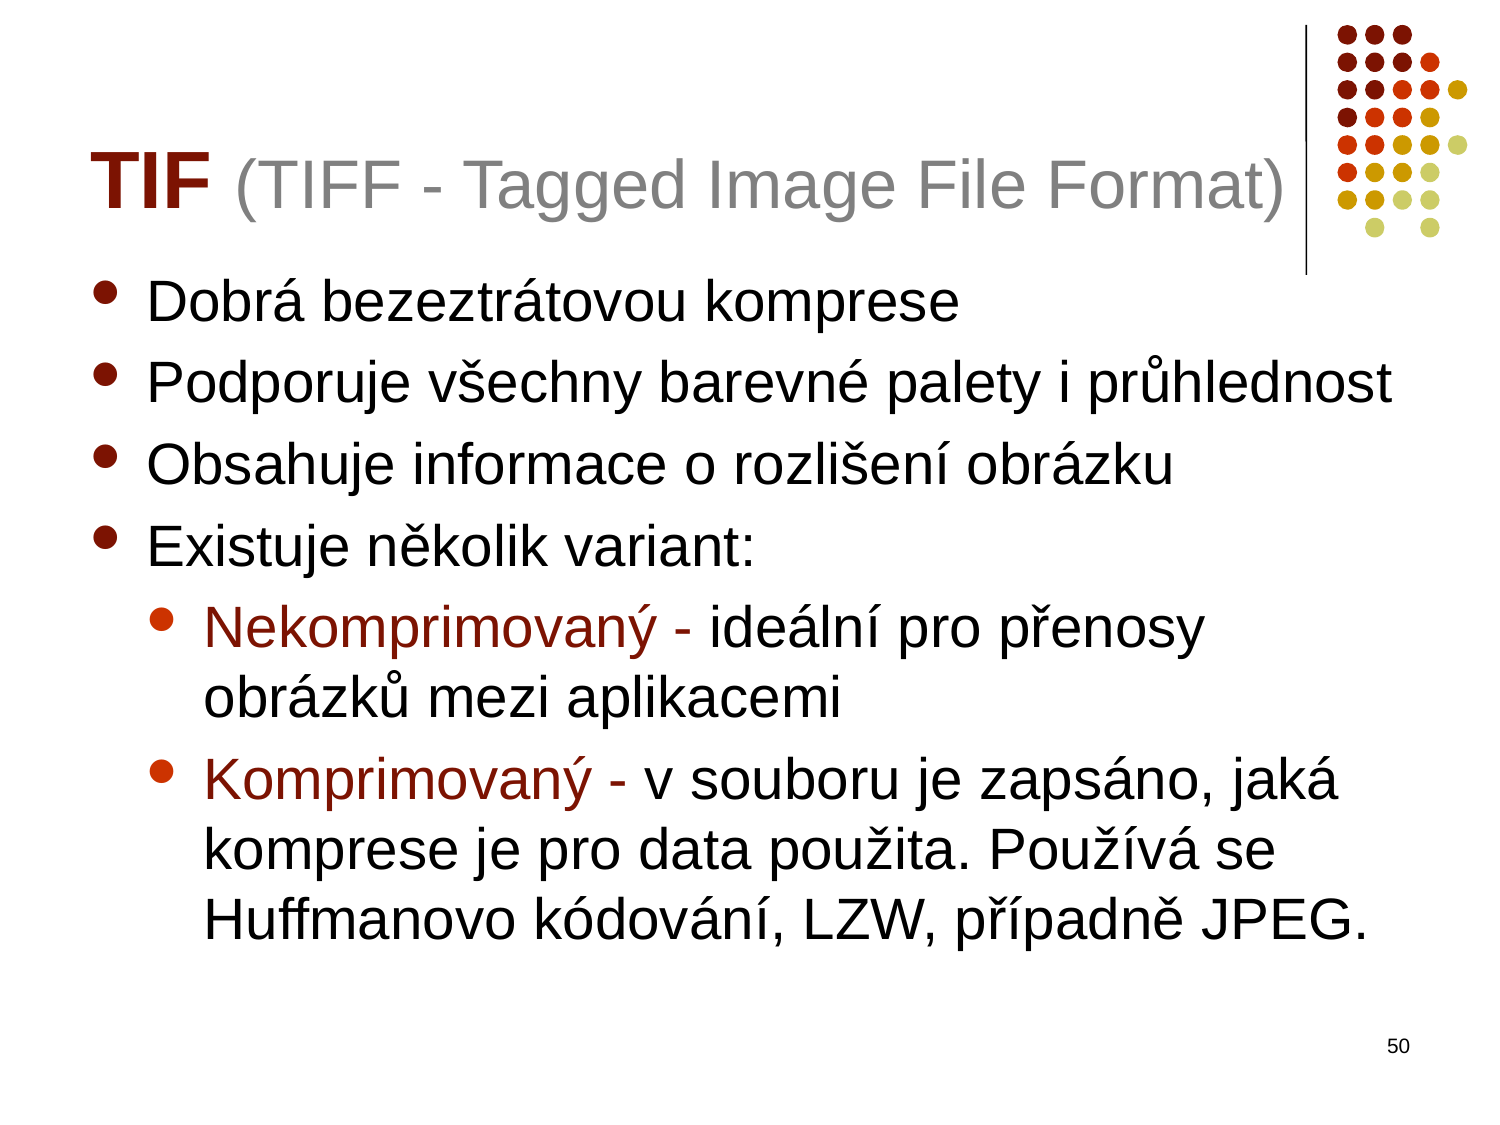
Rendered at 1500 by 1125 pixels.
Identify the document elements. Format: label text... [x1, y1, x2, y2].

title TIF (TIFF - Tagged Image File Format) [75, 20, 1313, 233]
slide_number 50 [1074, 1035, 1425, 1100]
list Dobrá bezeztrátovou komprese Podporuje všechny barevné palety i průhlednost Obsahuje informace o rozlišení obrázku Existuje několik variant: Nekomprimovaný - ideální pro přenosy obrázků mezi aplikacemi Komprimovaný - v souboru je zapsáno, jaká komprese je pro data použita. Používá se Huffmanovo kódování, LZW, případně JPEG. [75, 255, 1425, 1035]
